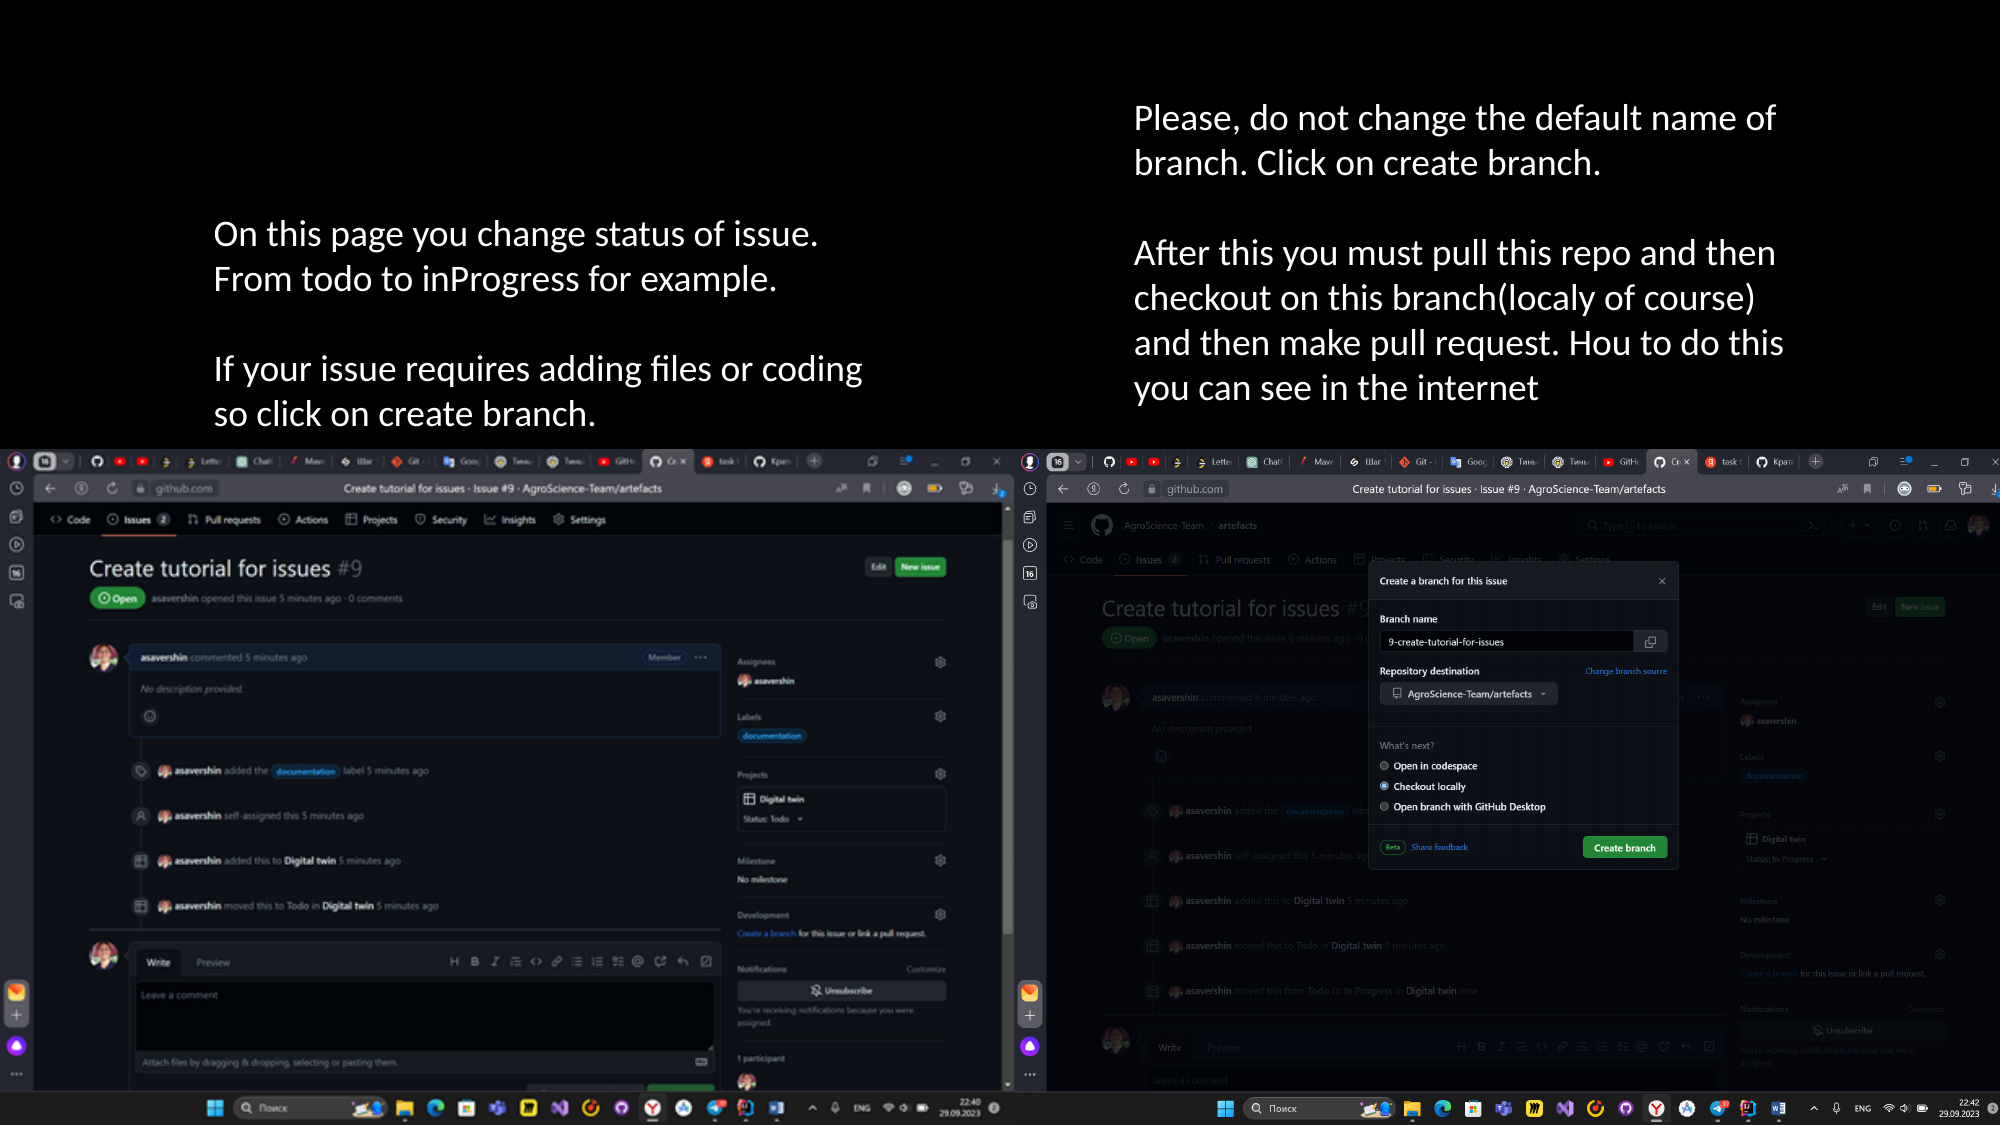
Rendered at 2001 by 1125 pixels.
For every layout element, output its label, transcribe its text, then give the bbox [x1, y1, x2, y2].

text_box Please, do not change the default name of branch. Click on create branch. After this you must pull this repo and then checkout on this branch(localy of course) and then make pull request. Hou to do this you can see in the internet [1119, 85, 1813, 416]
text_box On this page you change status of issue. From todo to inProgress for example. If your issue requires adding files or coding so click on create branch. [198, 201, 892, 441]
picture [0, 449, 2000, 1125]
